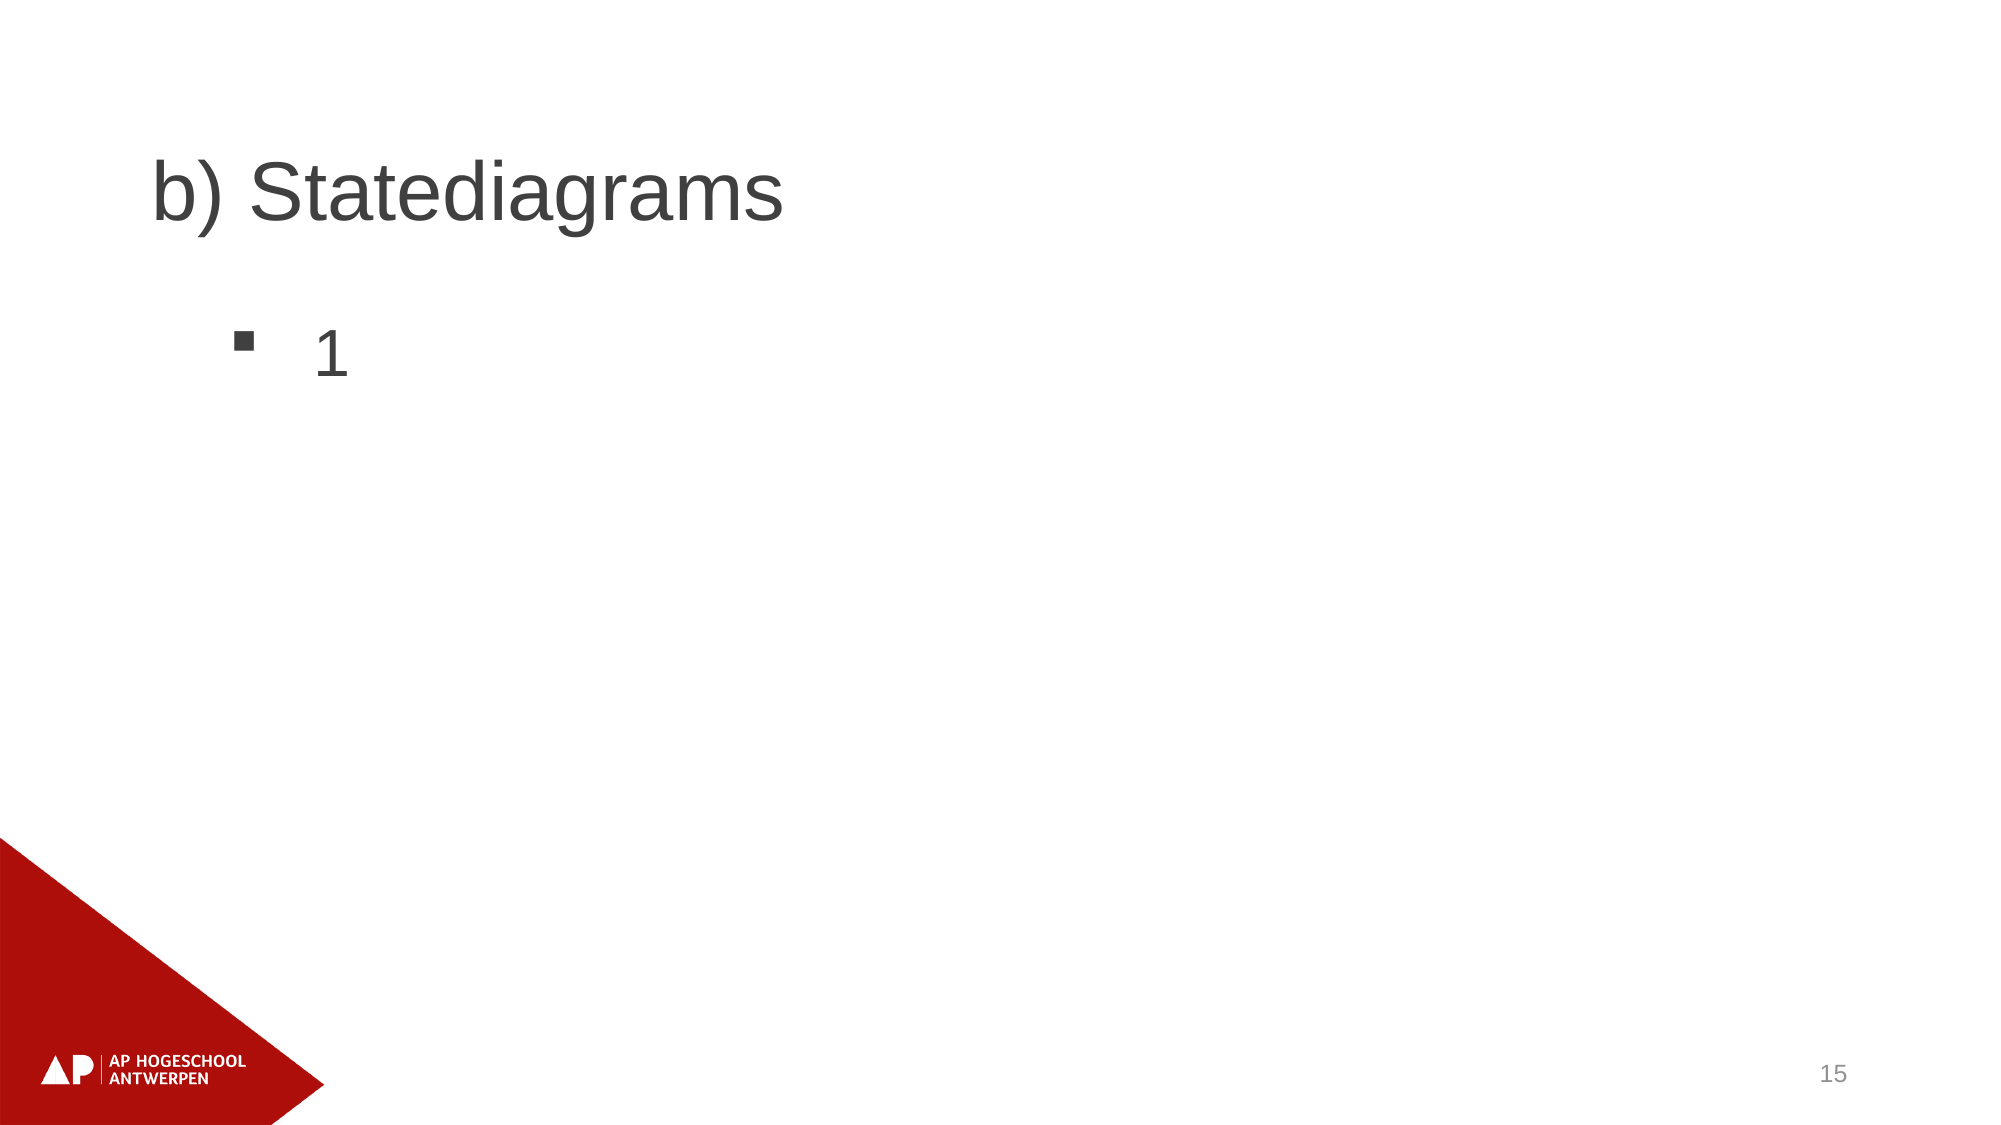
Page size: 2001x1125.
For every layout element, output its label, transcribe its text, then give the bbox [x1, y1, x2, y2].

slide_number 15 [1684, 1042, 1863, 1103]
text_box b) Statediagrams [136, 93, 1566, 281]
text_box 1 [214, 302, 900, 398]
picture [0, 831, 328, 1125]
